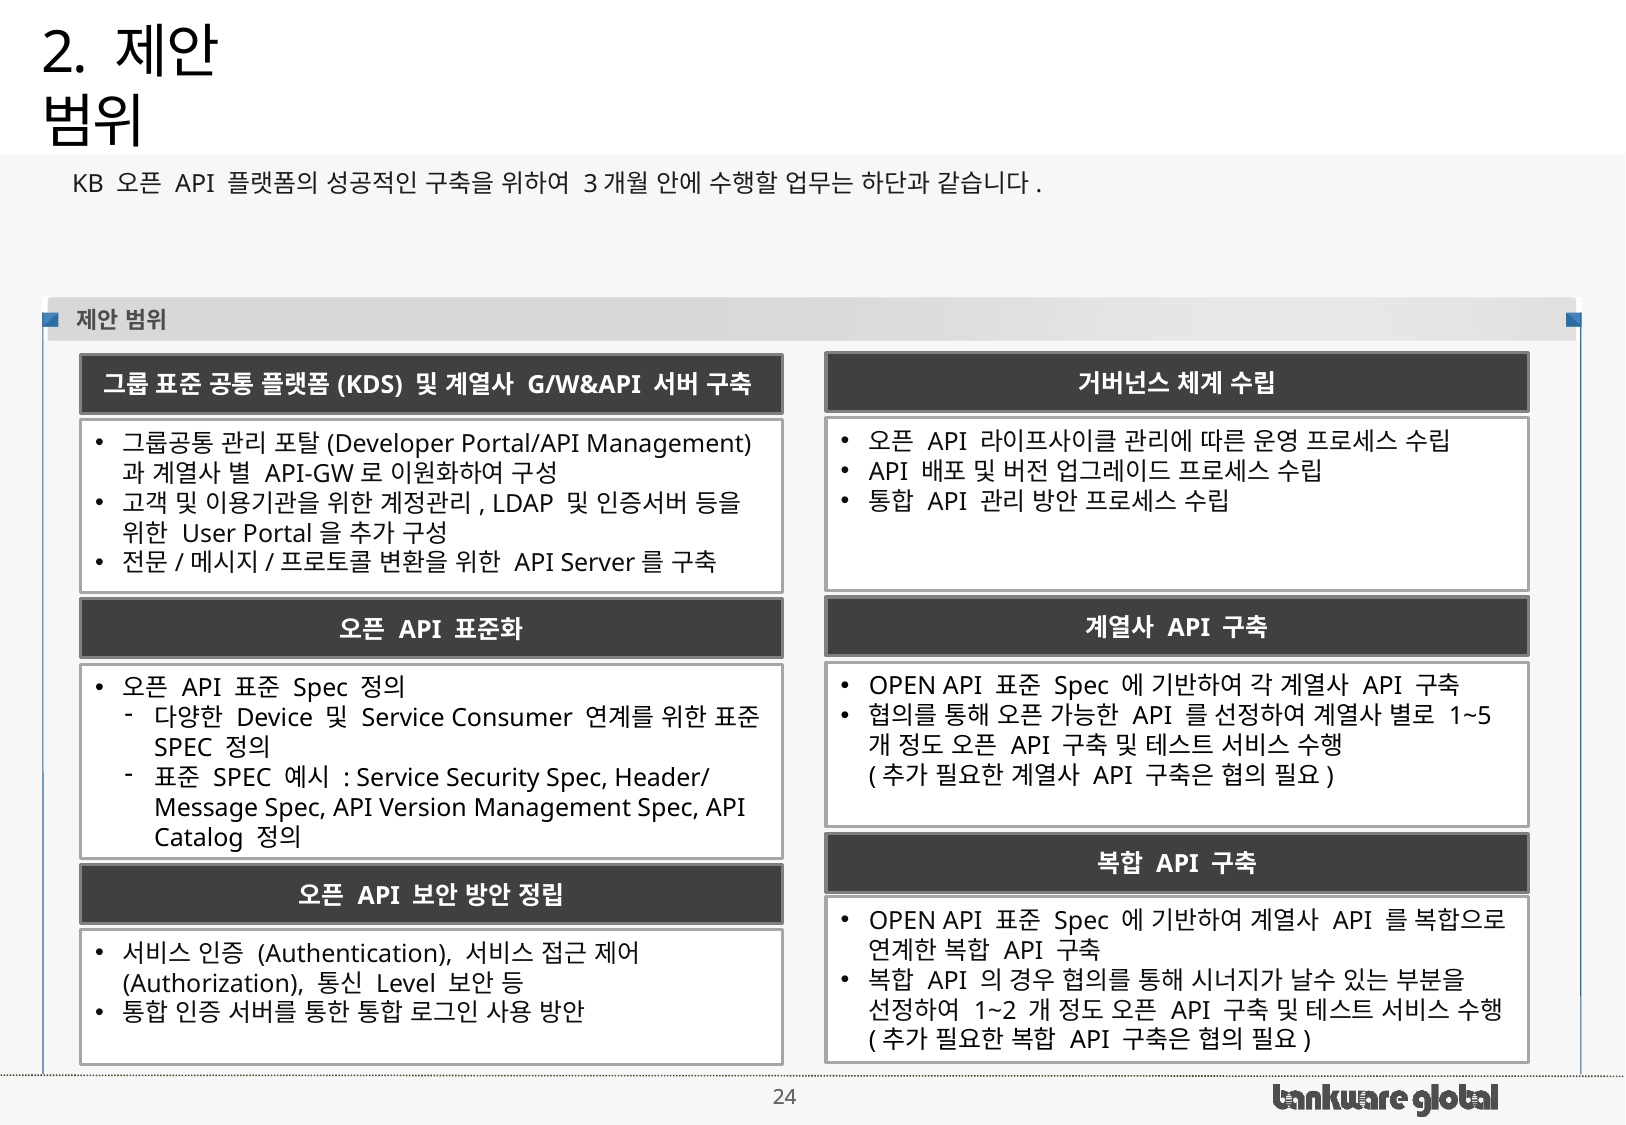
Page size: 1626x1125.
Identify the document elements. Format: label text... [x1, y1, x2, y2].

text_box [79, 354, 784, 1065]
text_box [42, 312, 1581, 1075]
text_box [825, 352, 1529, 1063]
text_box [0, 255, 1582, 341]
title 2. 제안 범위 [41, 0, 334, 178]
text_box KB 오픈 API 플랫폼의 성공적인 구축을 위하여 3개월 안에 수행할 업무는 하단과 같습니다. [72, 161, 1548, 198]
